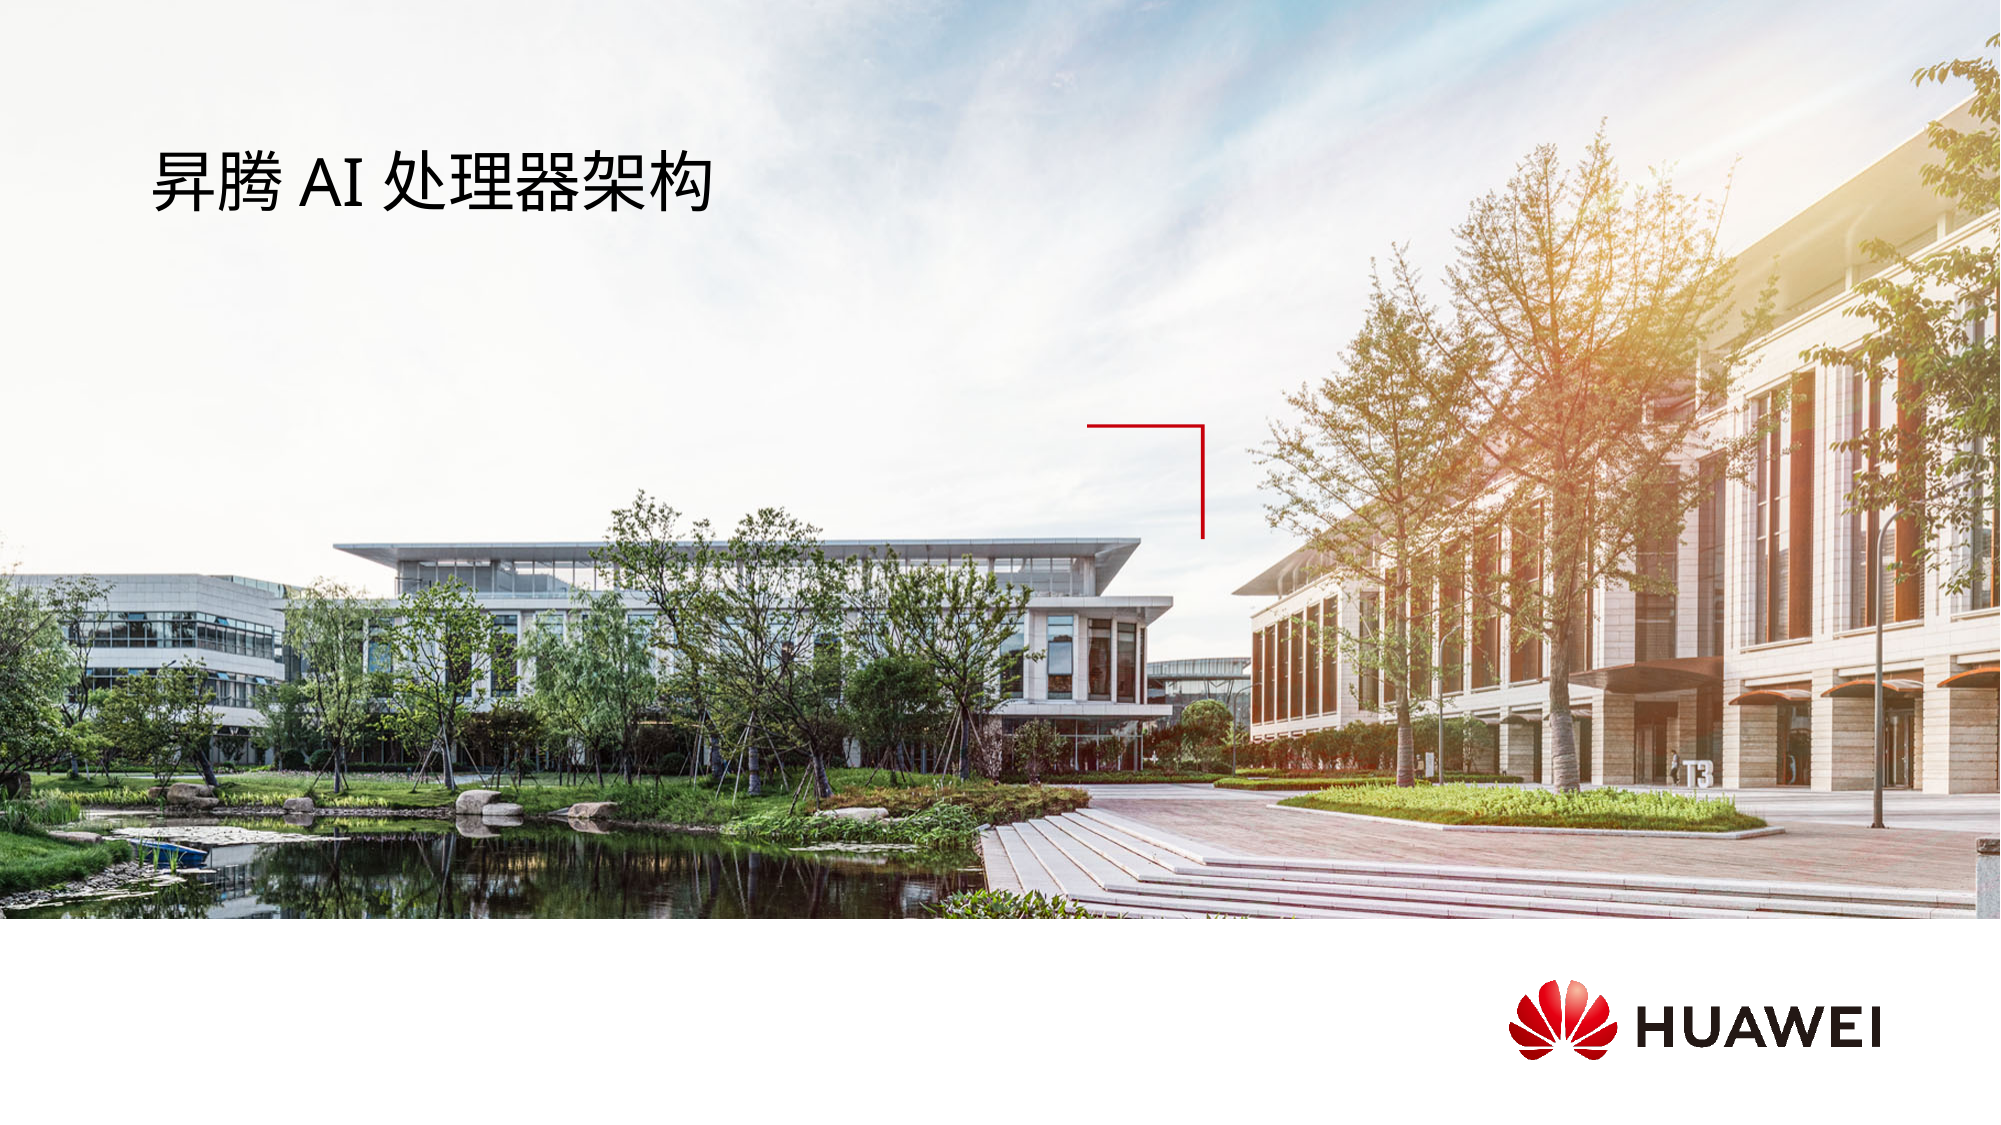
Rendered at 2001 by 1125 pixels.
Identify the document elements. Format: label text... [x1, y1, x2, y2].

picture [0, 0, 2000, 919]
title 昇腾AI处理器架构 [150, 148, 1484, 262]
picture [1509, 980, 1880, 1060]
